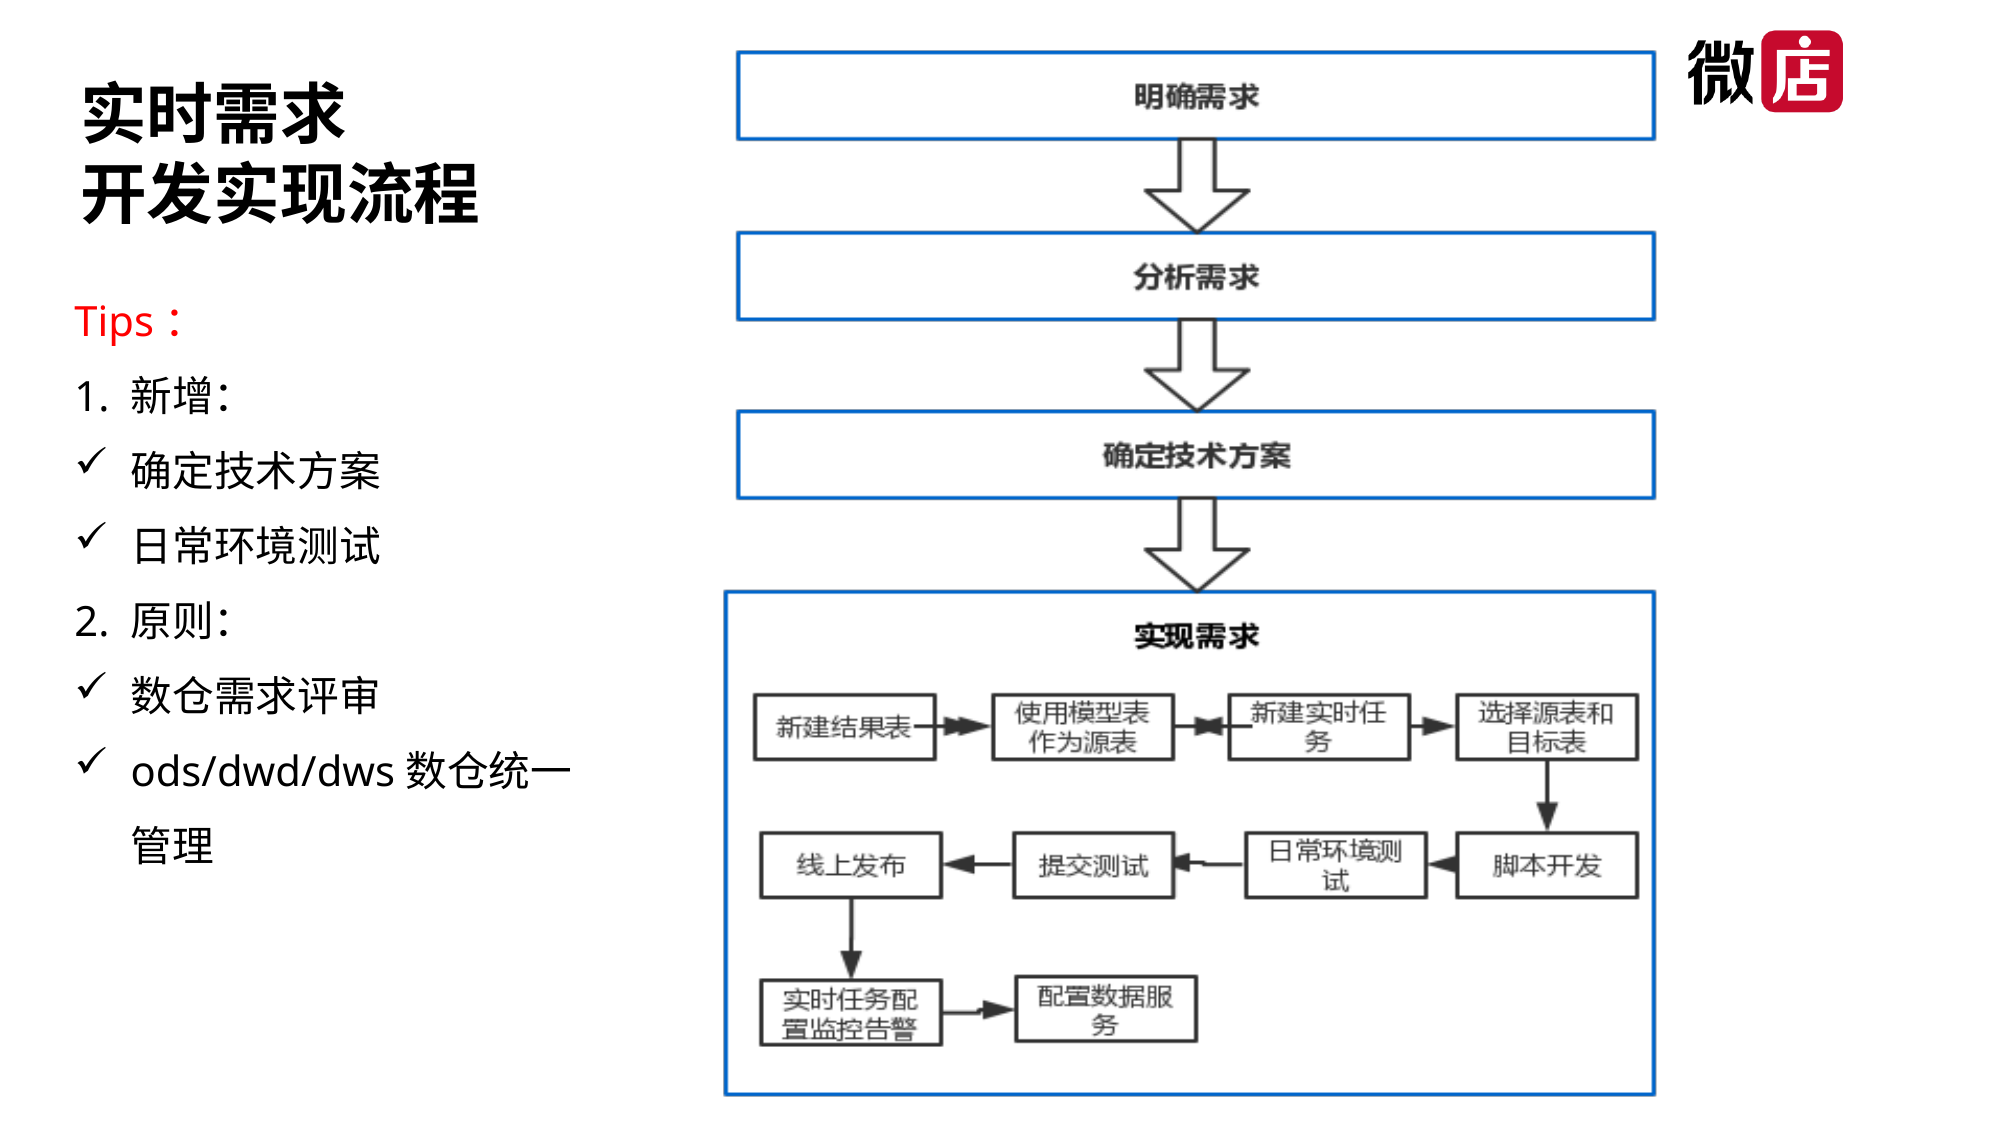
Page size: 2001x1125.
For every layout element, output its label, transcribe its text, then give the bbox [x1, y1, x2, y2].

text_box Tips： 1. 新增： 确定技术方案 日常环境测试 2. 原则： 数仓需求评审 ods/dwd/dws数仓统一 管理 [59, 262, 162, 1003]
text_box 实时需求 开发实现流程 [65, 64, 162, 240]
picture [162, 0, 1848, 1125]
